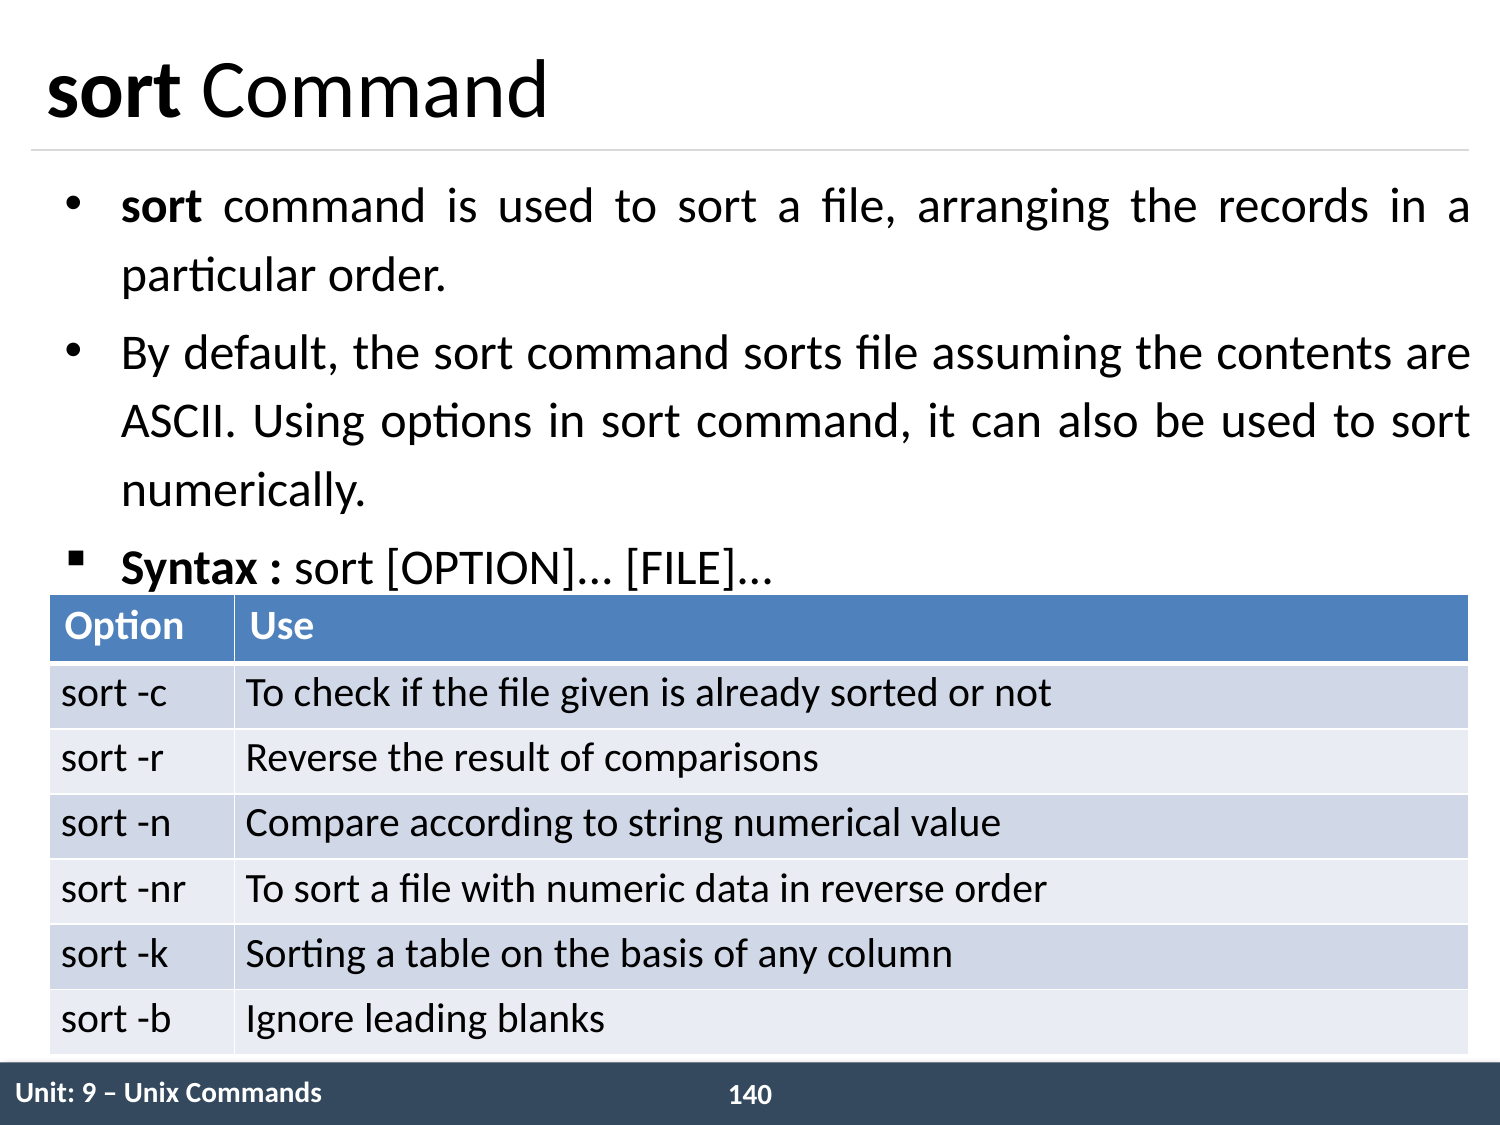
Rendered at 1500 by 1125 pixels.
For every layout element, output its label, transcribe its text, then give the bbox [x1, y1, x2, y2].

table_cell Ignore leading blanks [235, 990, 1468, 1054]
table_cell Reverse the result of comparisons [235, 730, 1468, 793]
table_cell Compare according to string numerical value [235, 795, 1468, 858]
table_header Use [235, 595, 1468, 661]
table_cell Sorting a table on the basis of any column [235, 925, 1468, 989]
table_header Option [50, 595, 234, 661]
table_cell sort -n [50, 795, 234, 858]
table_cell To check if the file given is already sorted or not [235, 666, 1468, 728]
table_cell sort -nr [50, 860, 234, 923]
table_cell sort -k [50, 925, 234, 989]
table_cell sort -c [50, 666, 234, 728]
title sort Command [31, 17, 1469, 150]
list sort command is used to sort a file, arranging the records in a particular order. By default, the sort command sorts file assuming the contents are ASCII. Using options in sort command, it can also be used to sort numerically. Syntax : sort [OPTION]... [FILE]... [49, 156, 1488, 1032]
table_cell sort -b [50, 990, 234, 1054]
table_cell sort -r [50, 730, 234, 793]
table_cell To sort a file with numeric data in reverse order [235, 860, 1468, 923]
